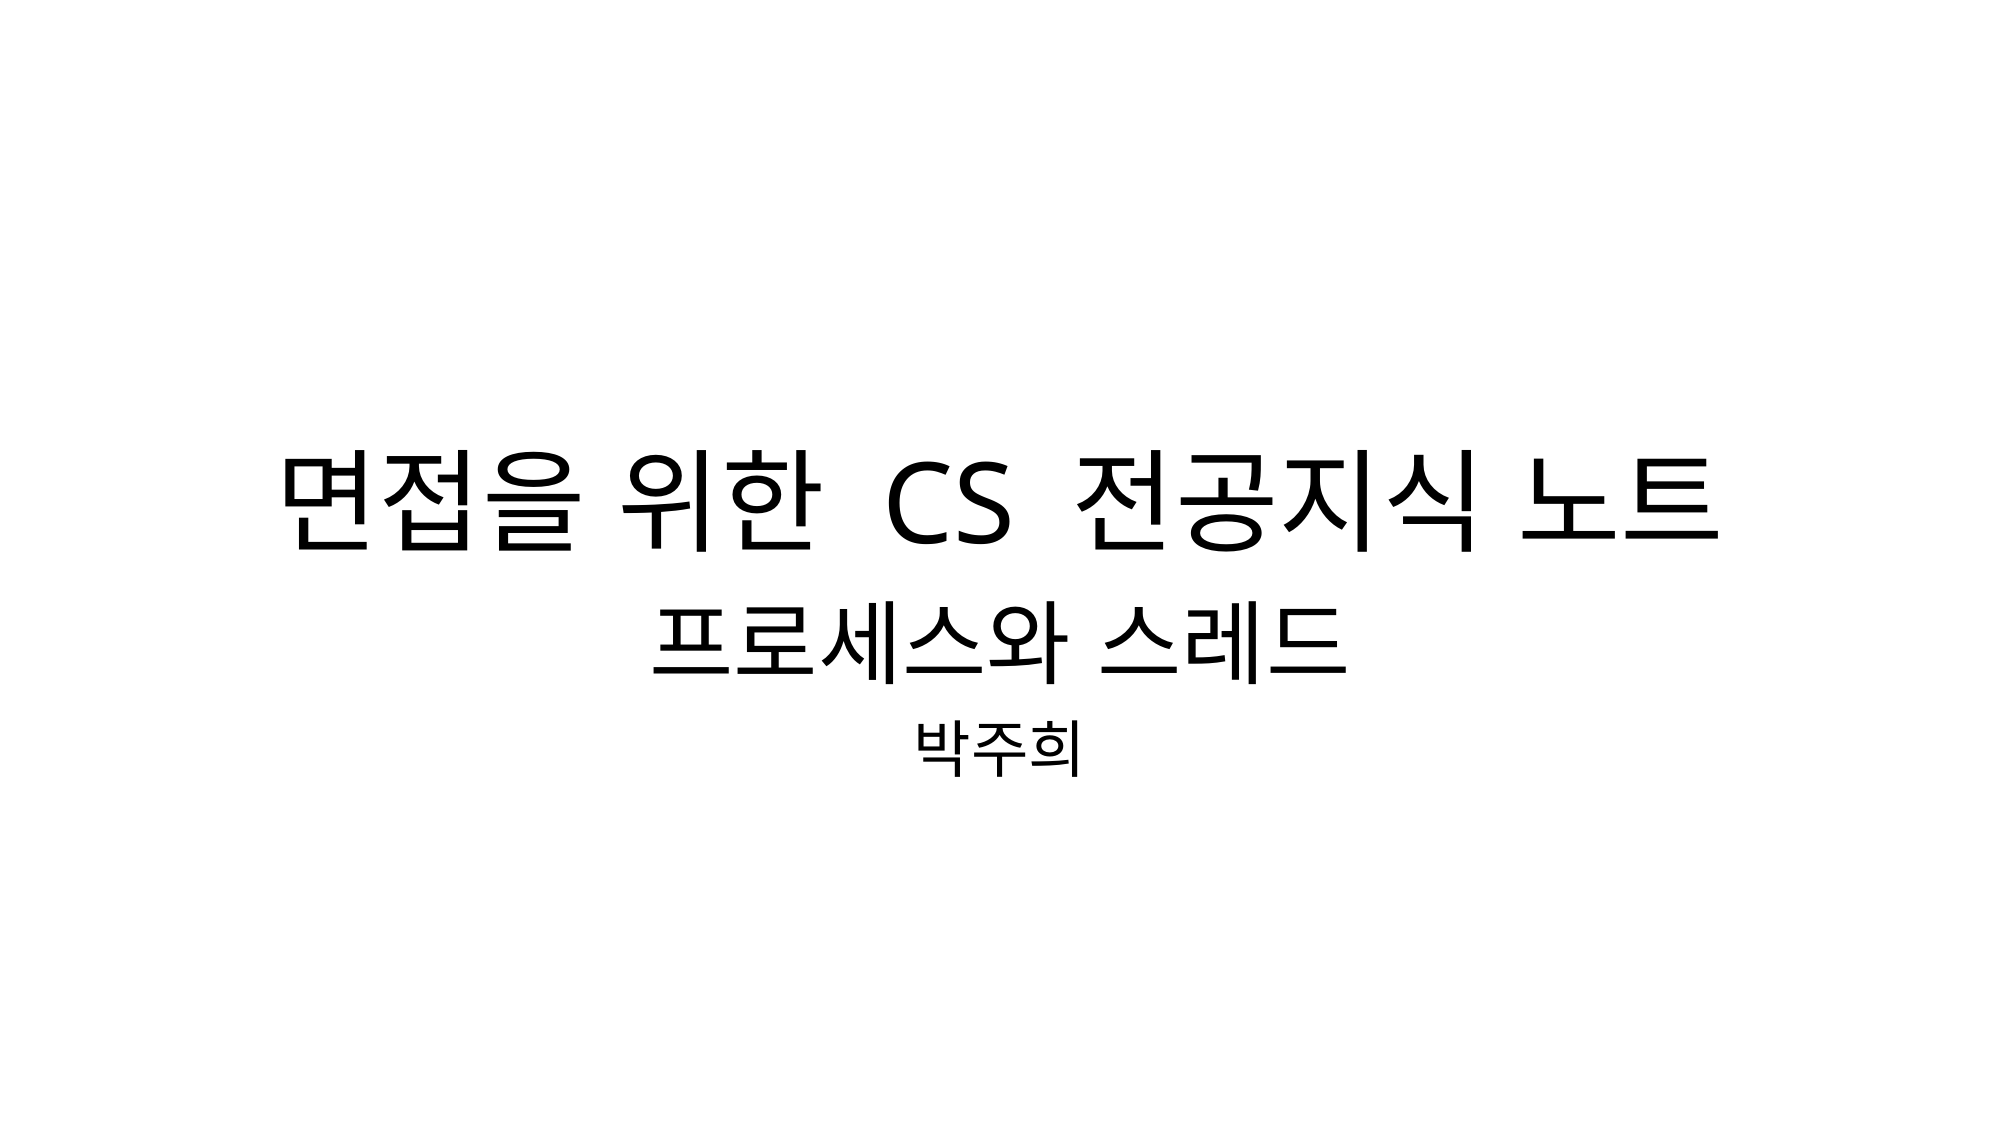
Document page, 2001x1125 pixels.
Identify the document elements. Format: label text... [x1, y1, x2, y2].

subtitle 프로세스와 스레드 박주희 [249, 590, 1750, 863]
title 면접을 위한 CS 전공지식 노트 [249, 184, 1750, 576]
